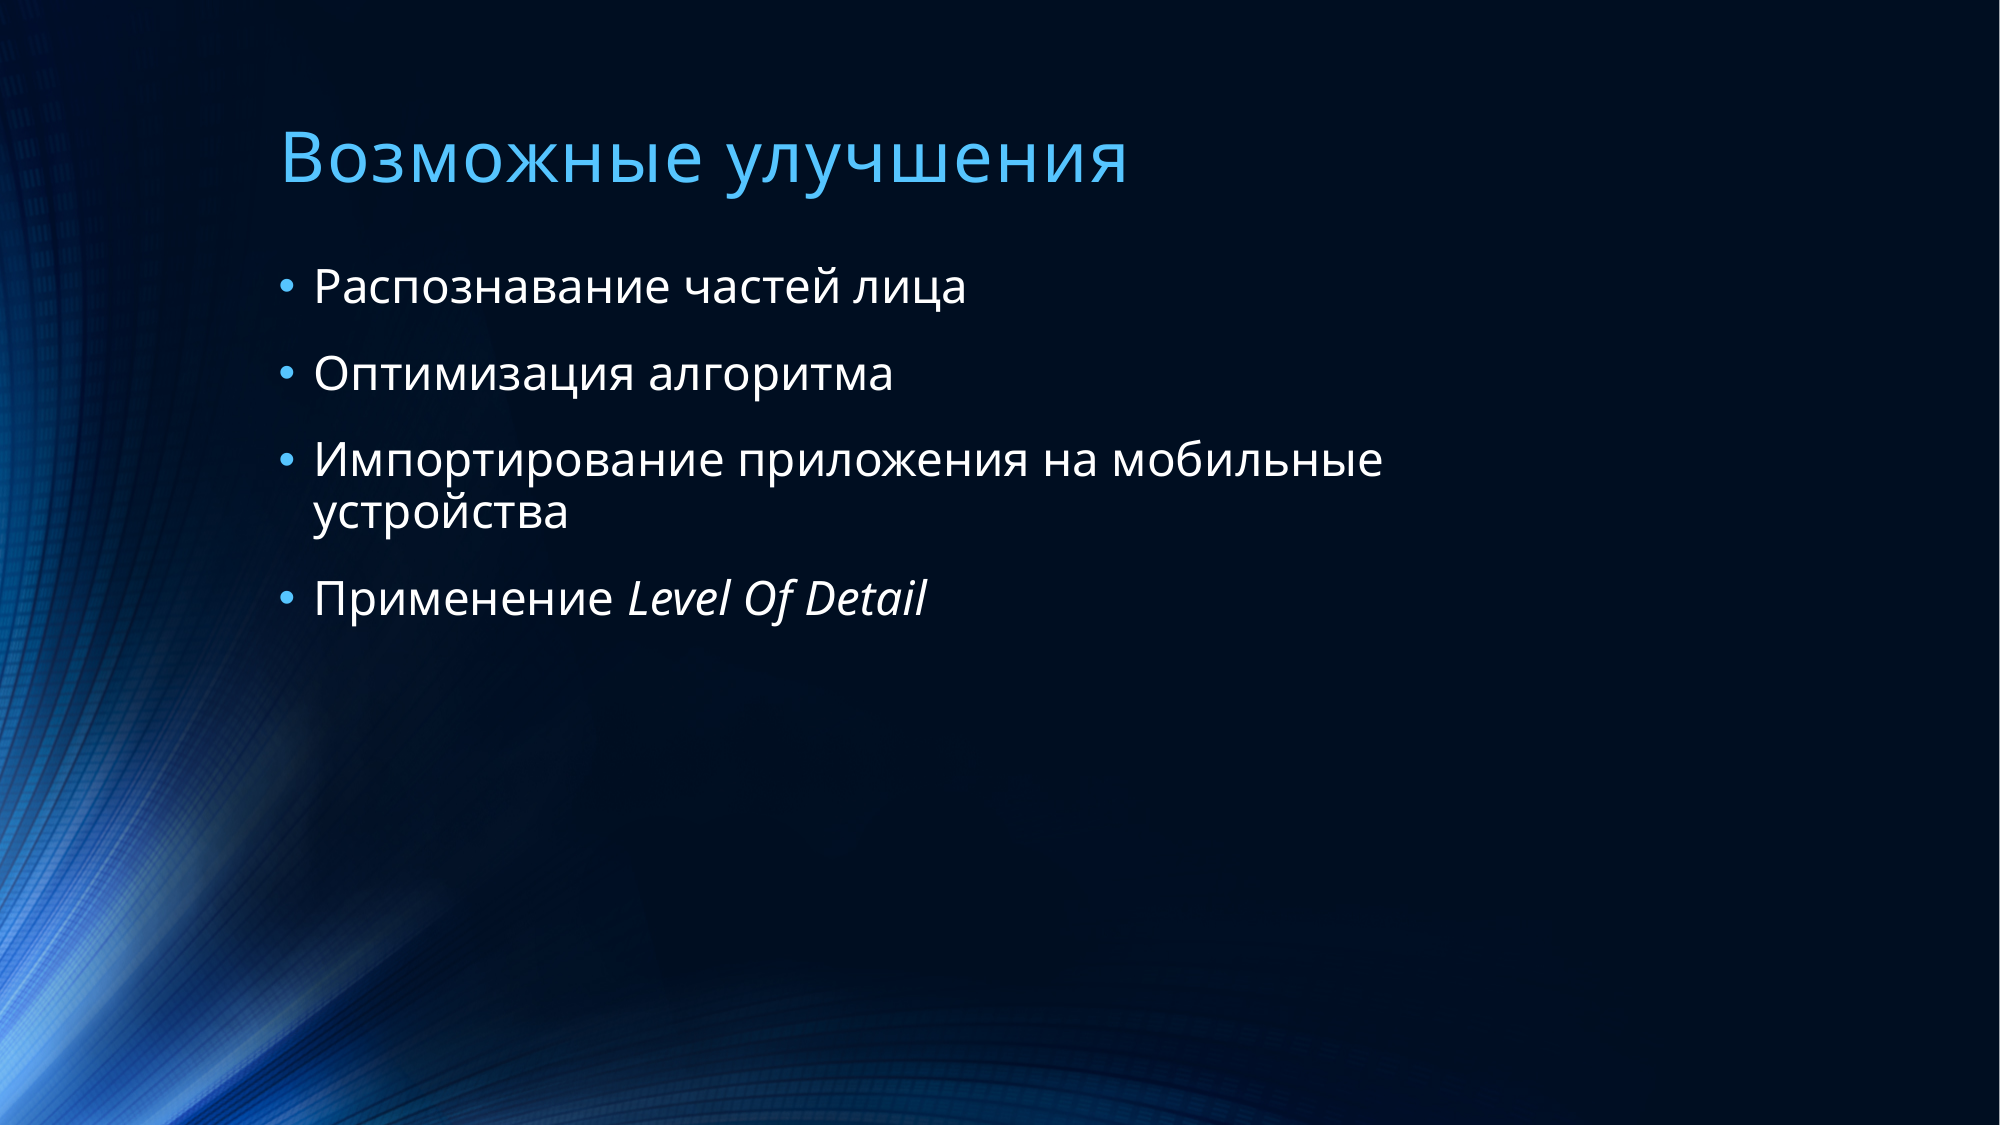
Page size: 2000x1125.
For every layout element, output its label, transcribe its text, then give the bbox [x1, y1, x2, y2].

title Возможные улучшения [264, 113, 1484, 205]
text_box Распознавание частей лица Оптимизация алгоритма Импортирование приложения на мобильные устройства Применение Level Of Detail [263, 254, 1638, 634]
picture [0, 0, 2000, 1125]
